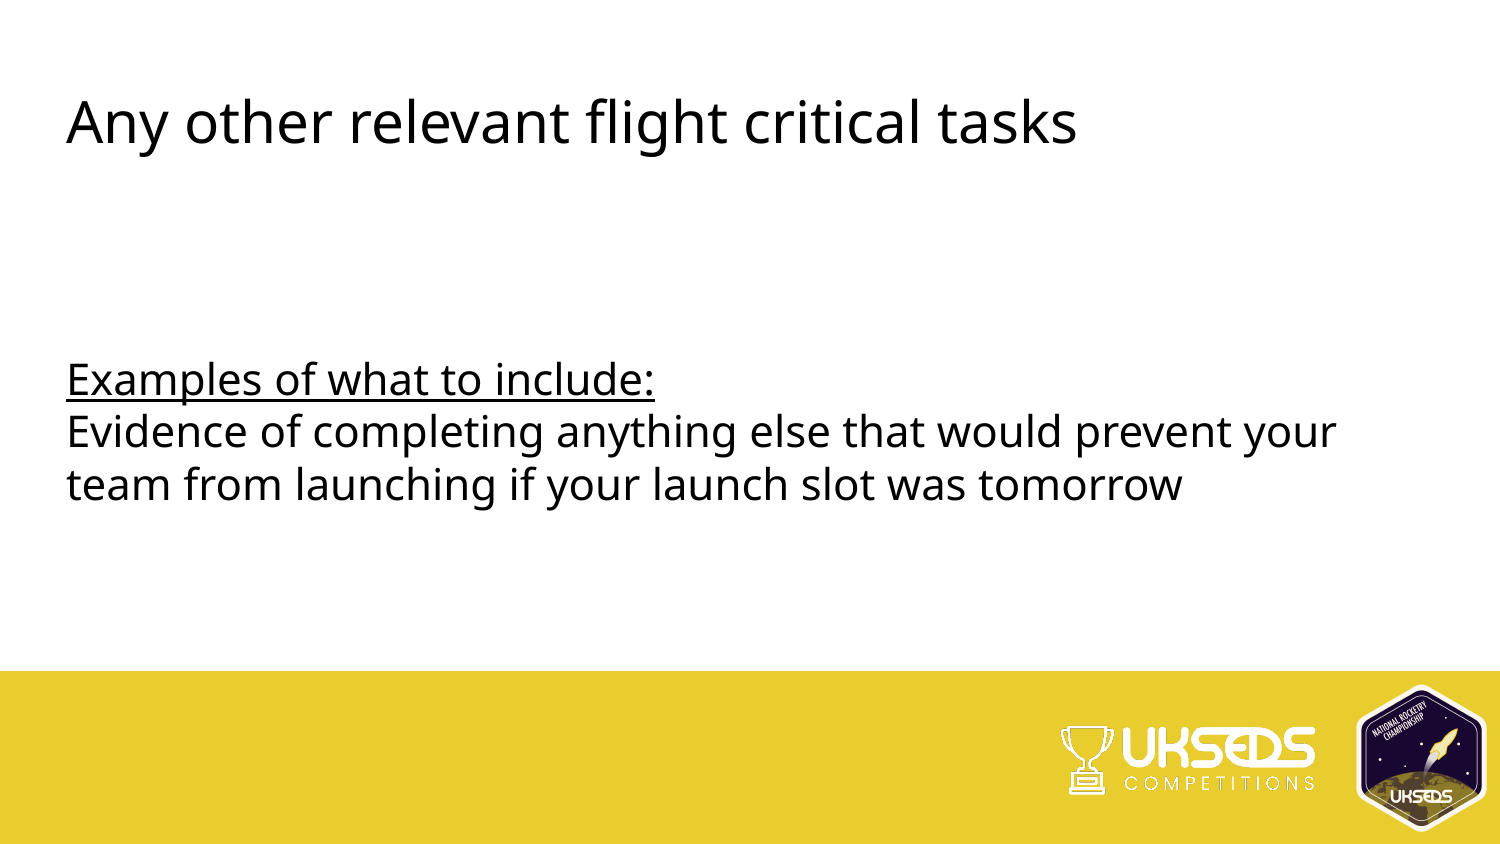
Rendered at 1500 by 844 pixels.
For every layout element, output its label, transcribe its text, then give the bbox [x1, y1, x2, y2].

title Any other relevant flight critical tasks [51, 72, 1449, 167]
list Examples of what to include: Evidence of completing anything else that would prevent your team from launching if your launch slot was tomorrow [51, 189, 1449, 672]
picture [1350, 677, 1493, 839]
picture [1048, 711, 1329, 804]
